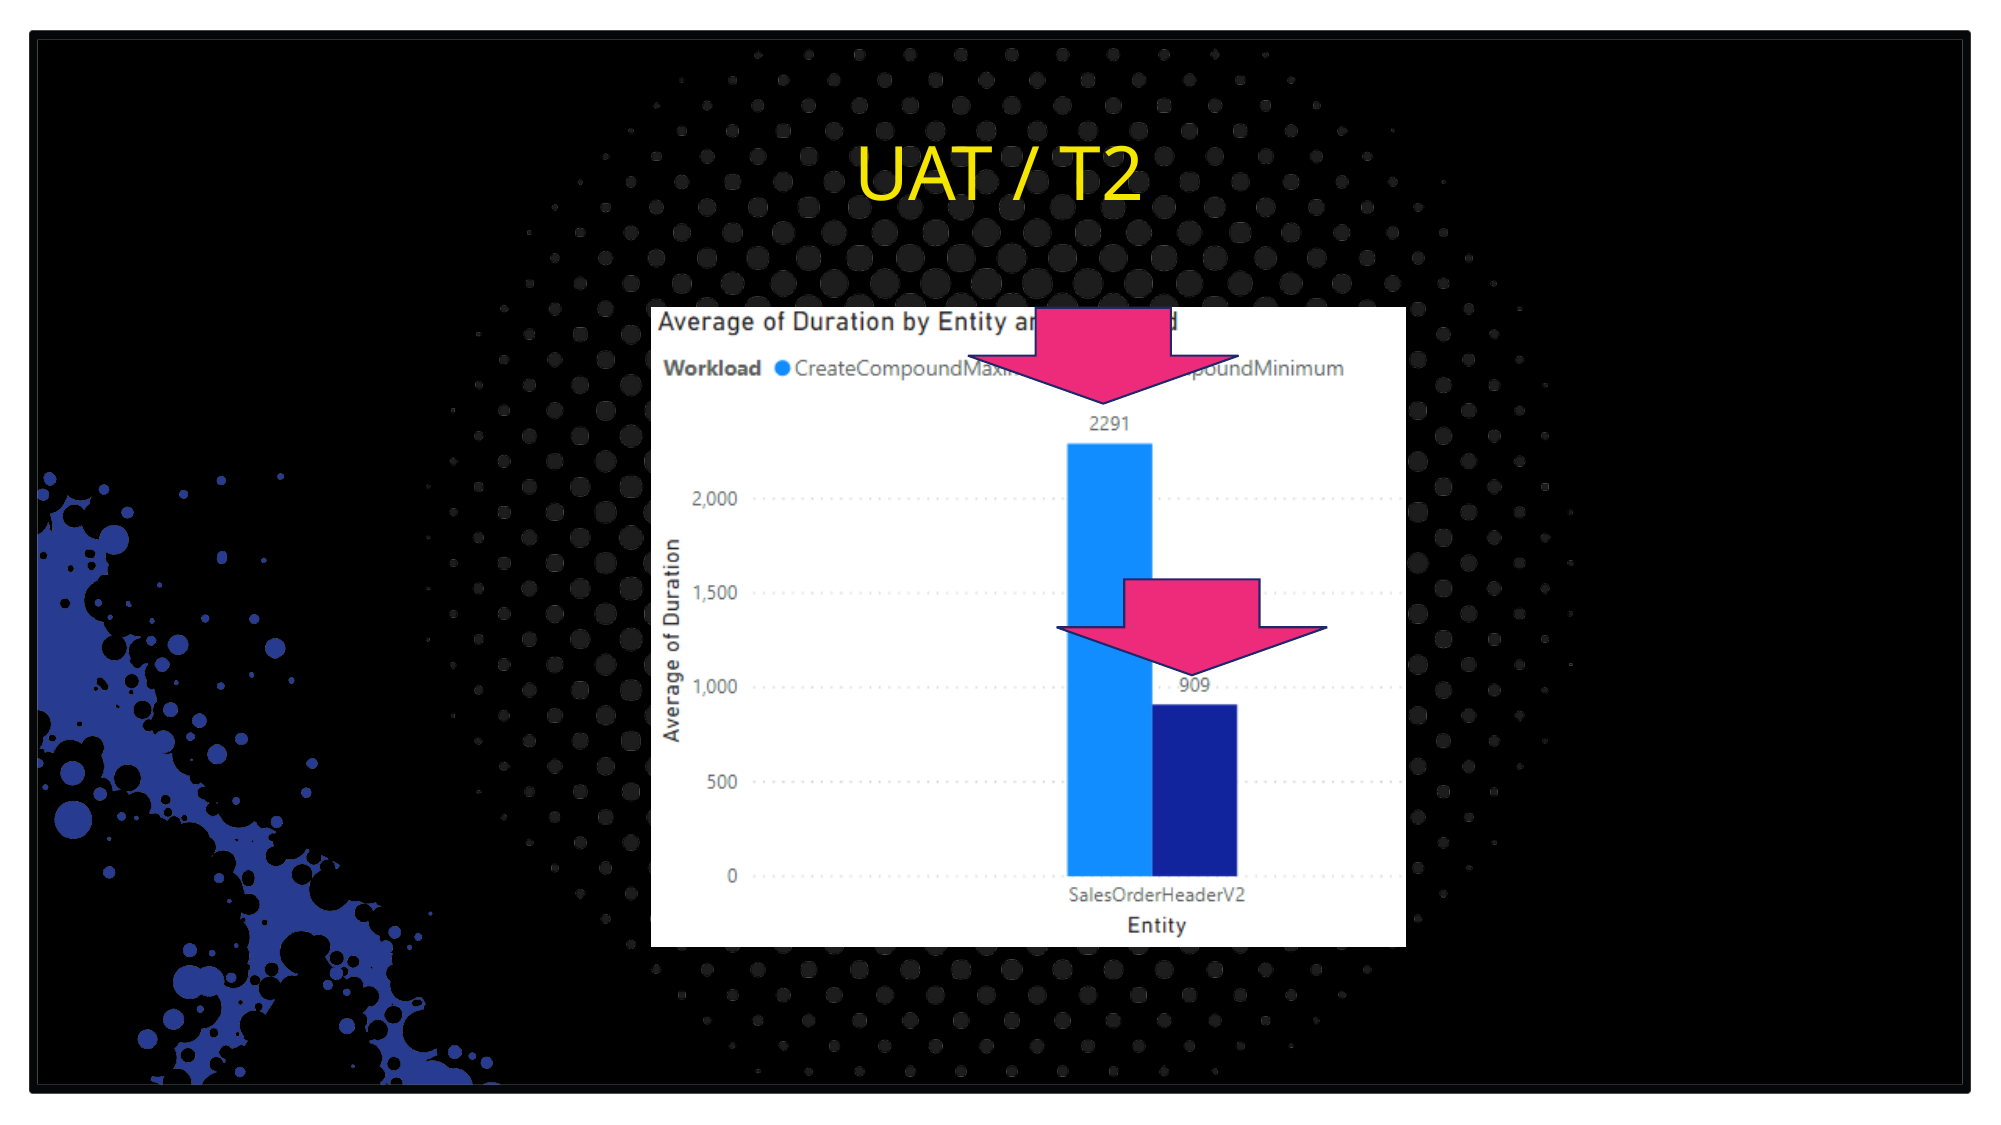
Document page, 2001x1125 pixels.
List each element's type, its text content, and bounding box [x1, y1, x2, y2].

picture [0, 0, 2000, 1125]
title UAT / T2 [137, 75, 1863, 278]
